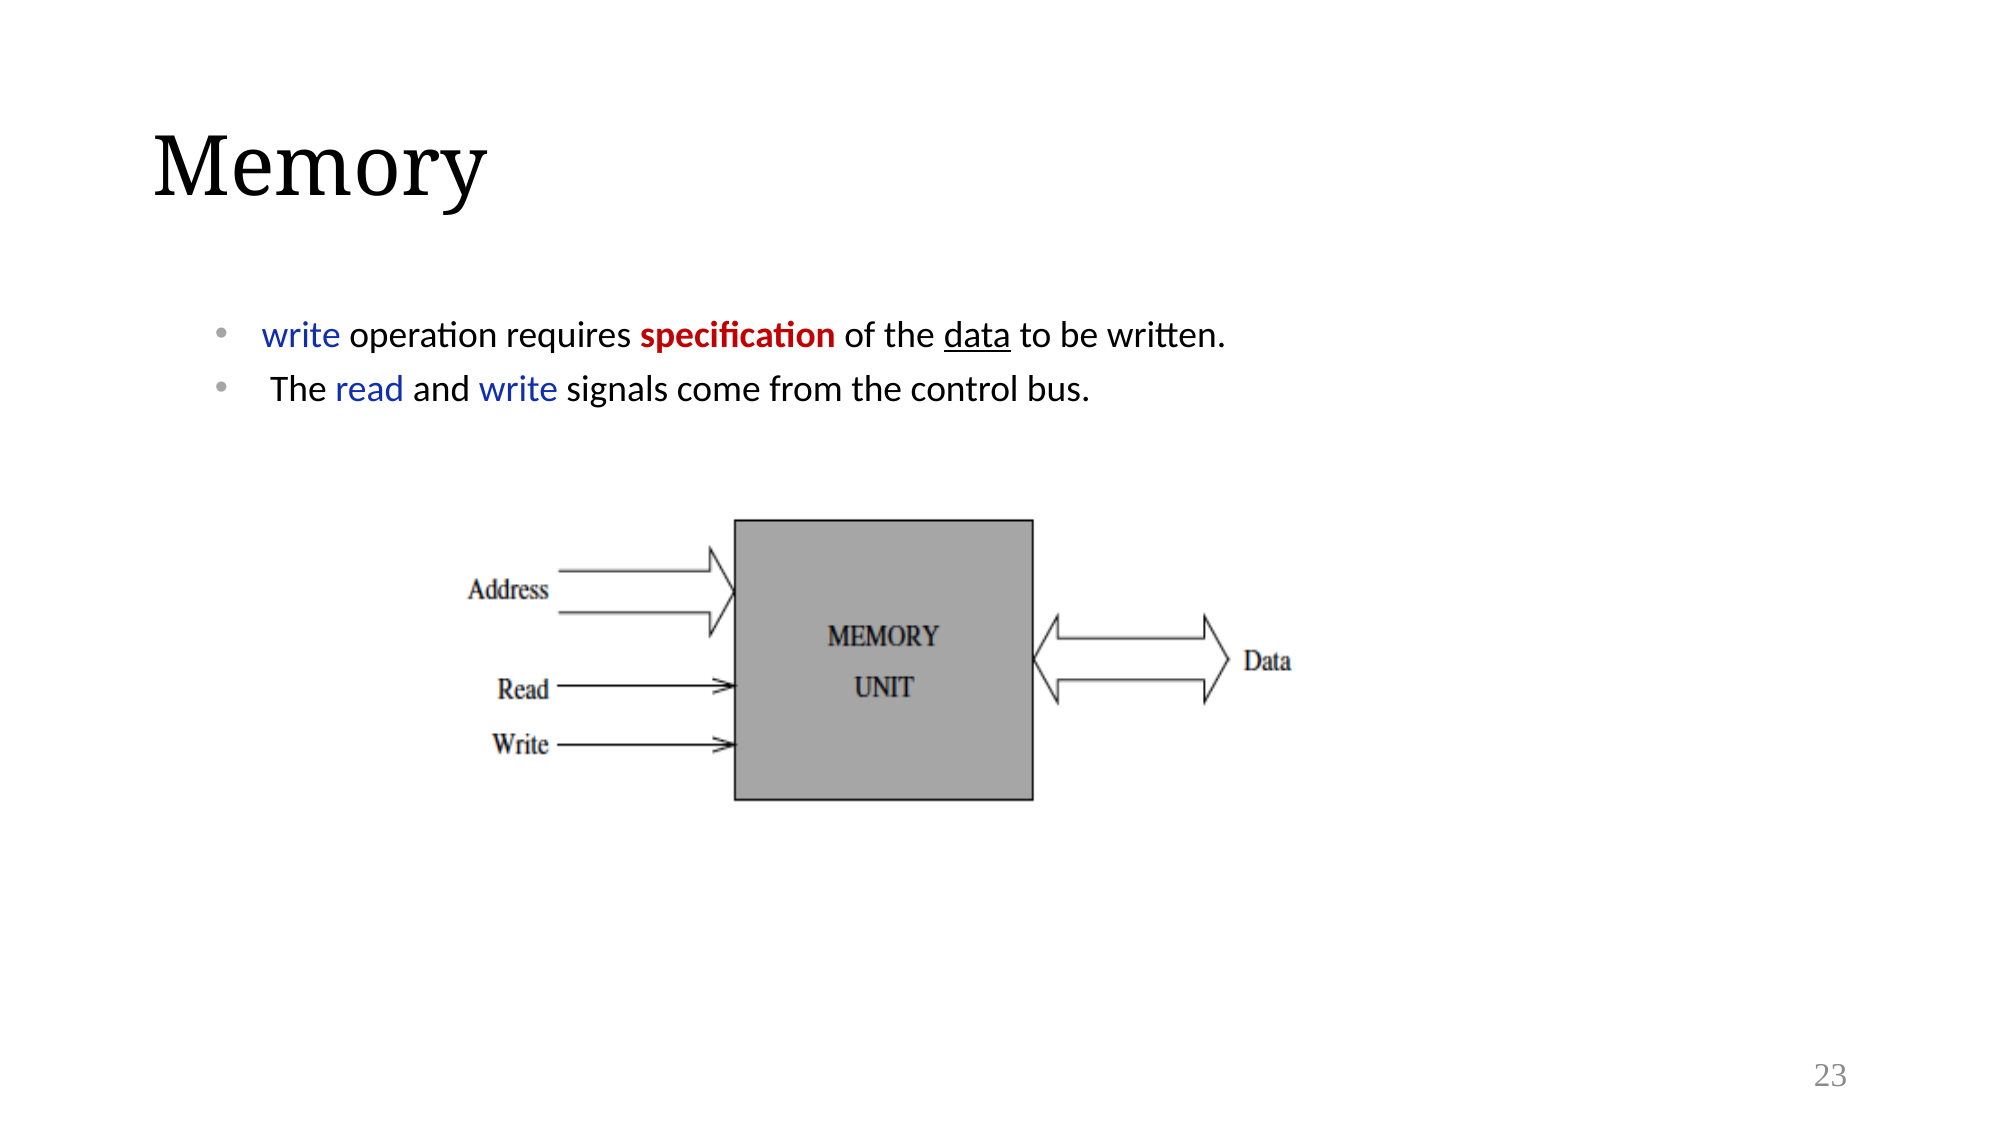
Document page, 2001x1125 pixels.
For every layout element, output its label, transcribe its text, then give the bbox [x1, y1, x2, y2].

slide_number 23 [1412, 1042, 1863, 1103]
title Memory [137, 59, 1863, 278]
text_box write operation requires specification of the data to be written. The read and write signals come from the control bus. [200, 293, 1695, 461]
picture [442, 471, 1341, 834]
